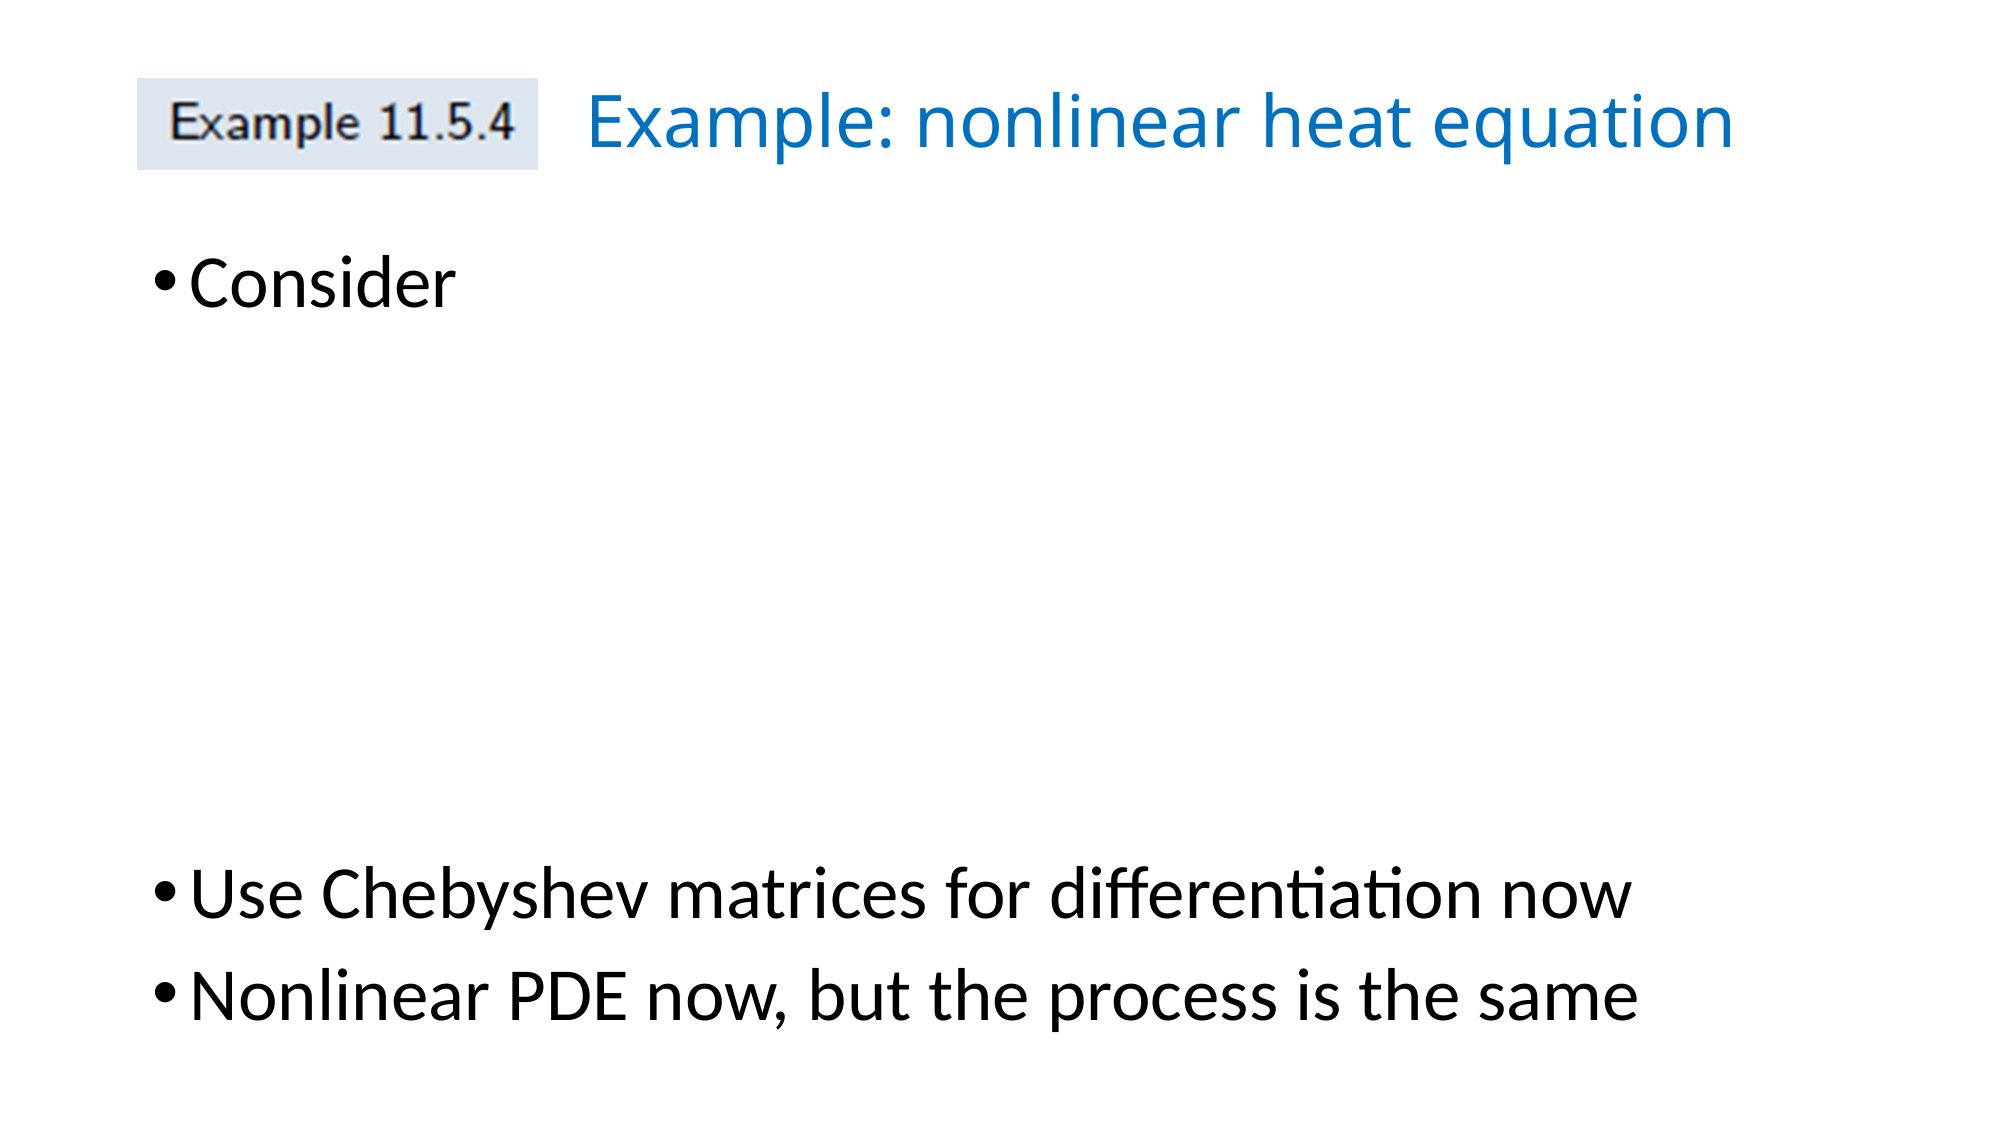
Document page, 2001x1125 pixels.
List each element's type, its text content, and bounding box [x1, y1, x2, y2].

picture [137, 78, 538, 170]
title Example: nonlinear heat equation [570, 71, 1762, 178]
